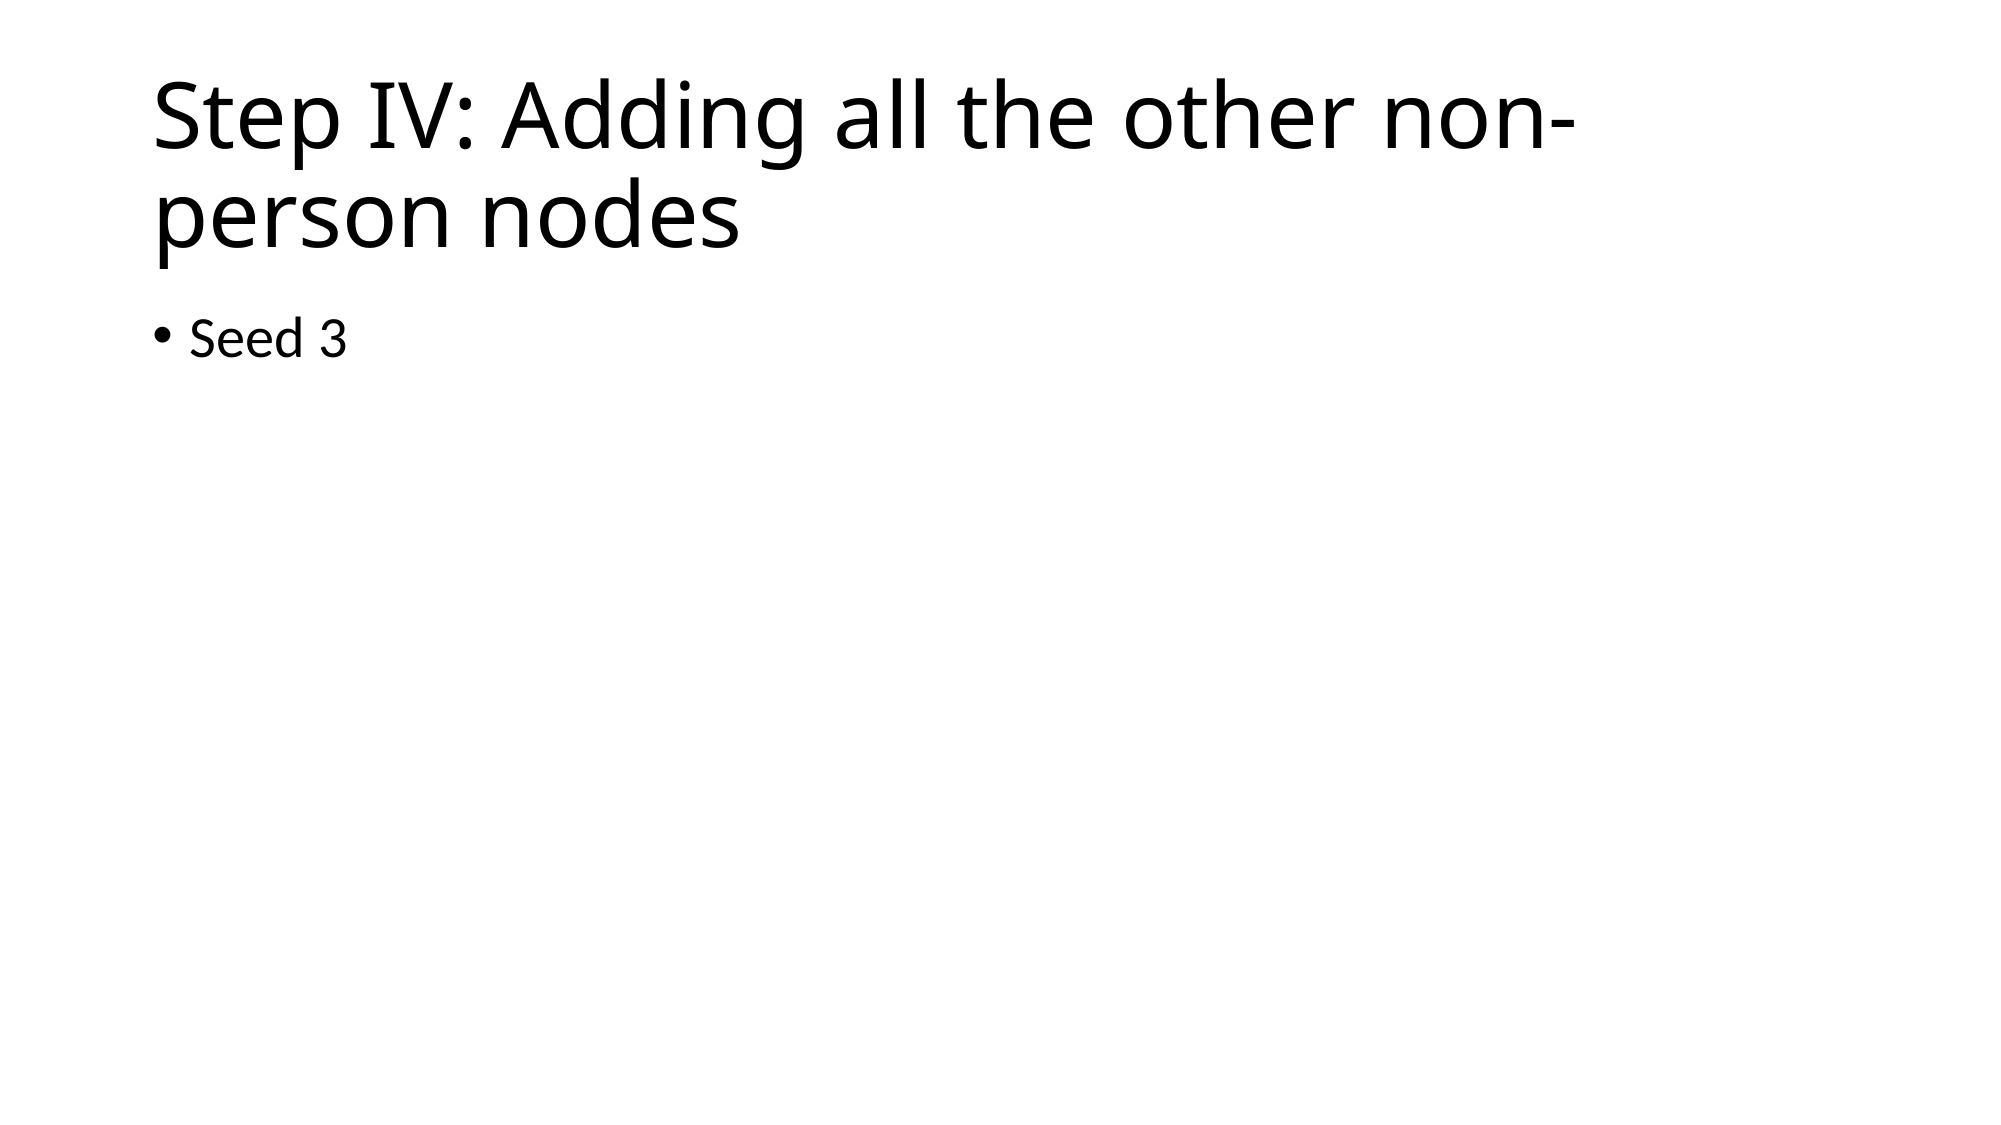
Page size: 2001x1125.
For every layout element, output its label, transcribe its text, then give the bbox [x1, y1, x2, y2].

title Step IV: Adding all the other non-person nodes [137, 59, 1863, 278]
list Seed 3 [137, 299, 1863, 1014]
